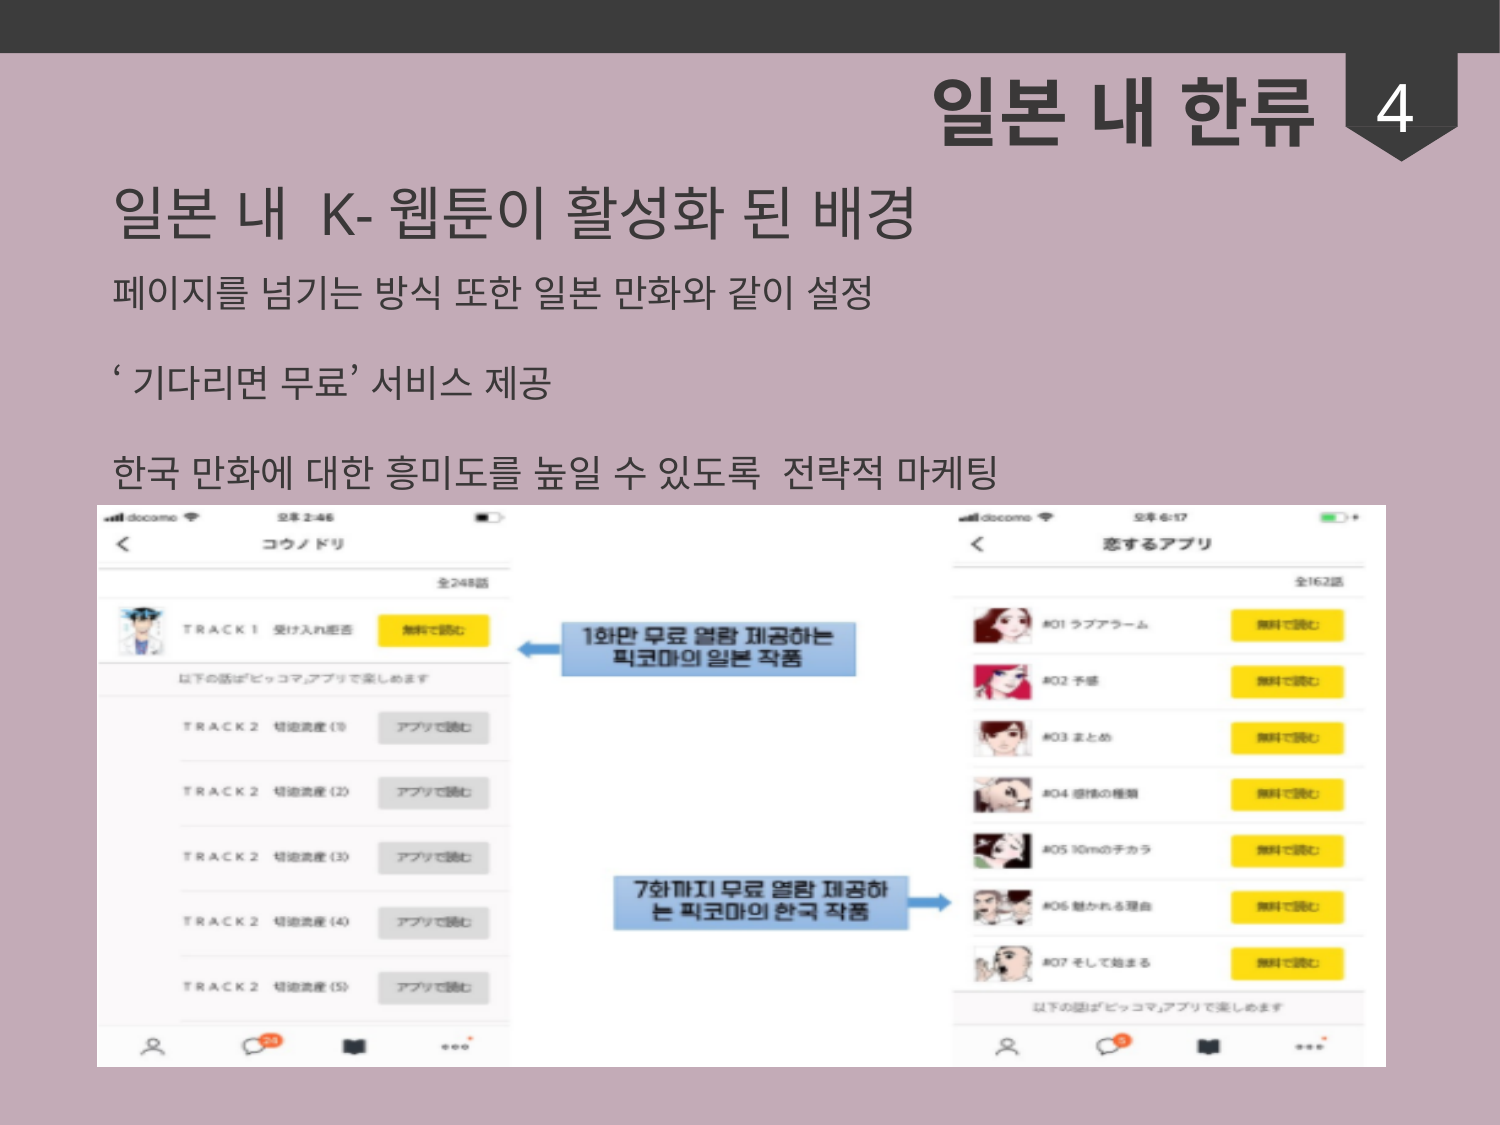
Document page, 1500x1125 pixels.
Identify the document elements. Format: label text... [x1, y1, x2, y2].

text_box 일본 내 K-웹툰이 활성화 된 배경 [97, 169, 1386, 255]
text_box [1345, 49, 1458, 162]
picture [97, 505, 1386, 1067]
text_box 일본 내 한류 [915, 57, 1500, 163]
text_box [0, 0, 1500, 54]
text_box 페이지를 넘기는 방식 또한 일본 만화와 같이 설정 ‘기다리면 무료’ 서비스 제공 한국 만화에 대한 흥미도를 높일 수 있도록 전략적 마케팅 [97, 263, 1386, 503]
